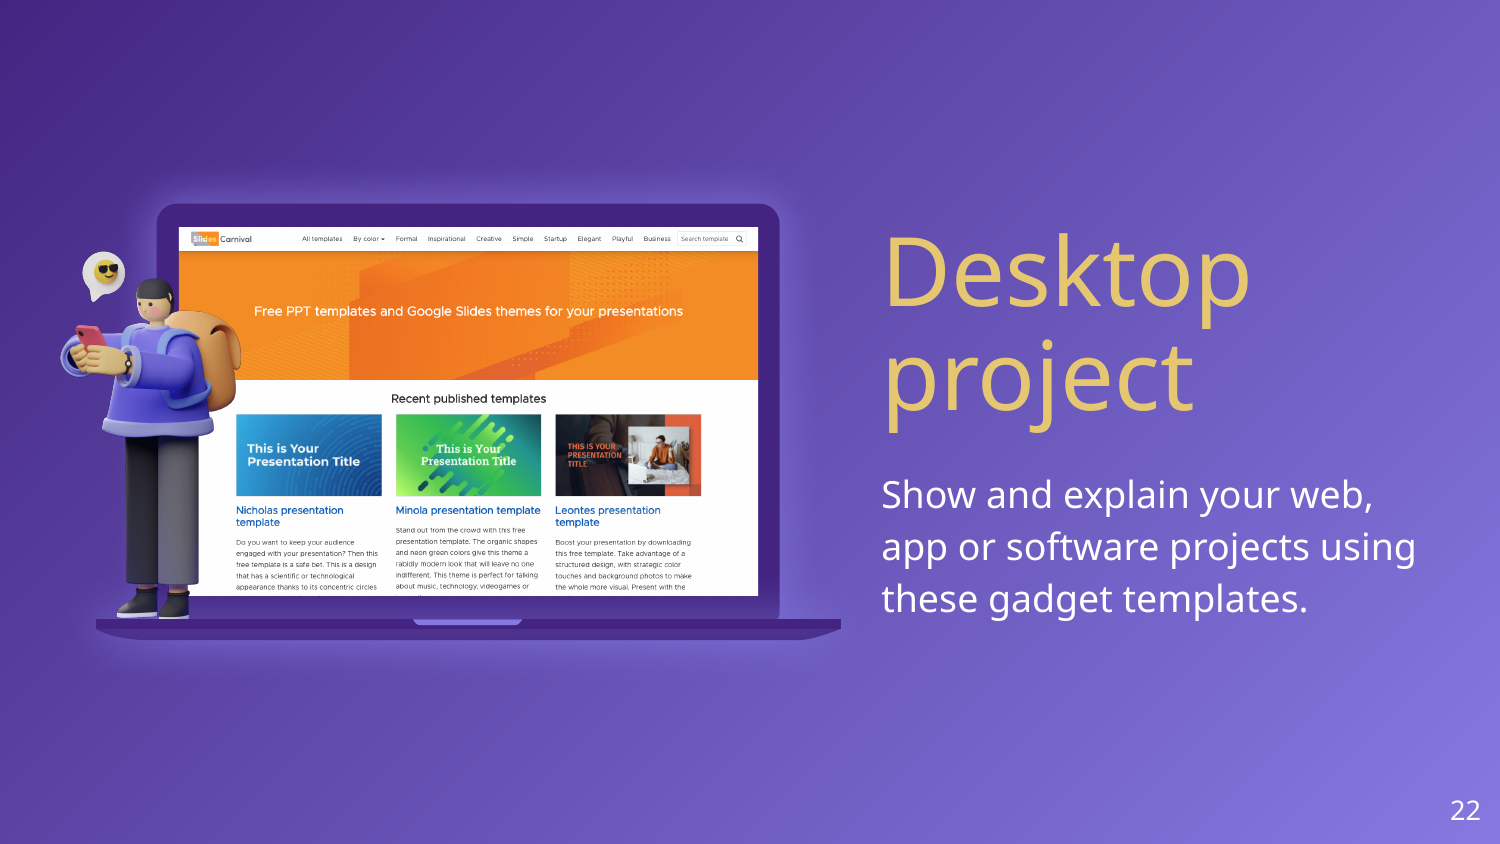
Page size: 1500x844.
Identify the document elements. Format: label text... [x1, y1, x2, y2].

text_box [95, 203, 842, 641]
picture [60, 227, 759, 620]
slide_number ‹#› [1391, 779, 1482, 844]
list Desktop project Show and explain your web, app or software projects using these gadget templates. [881, 61, 1424, 783]
